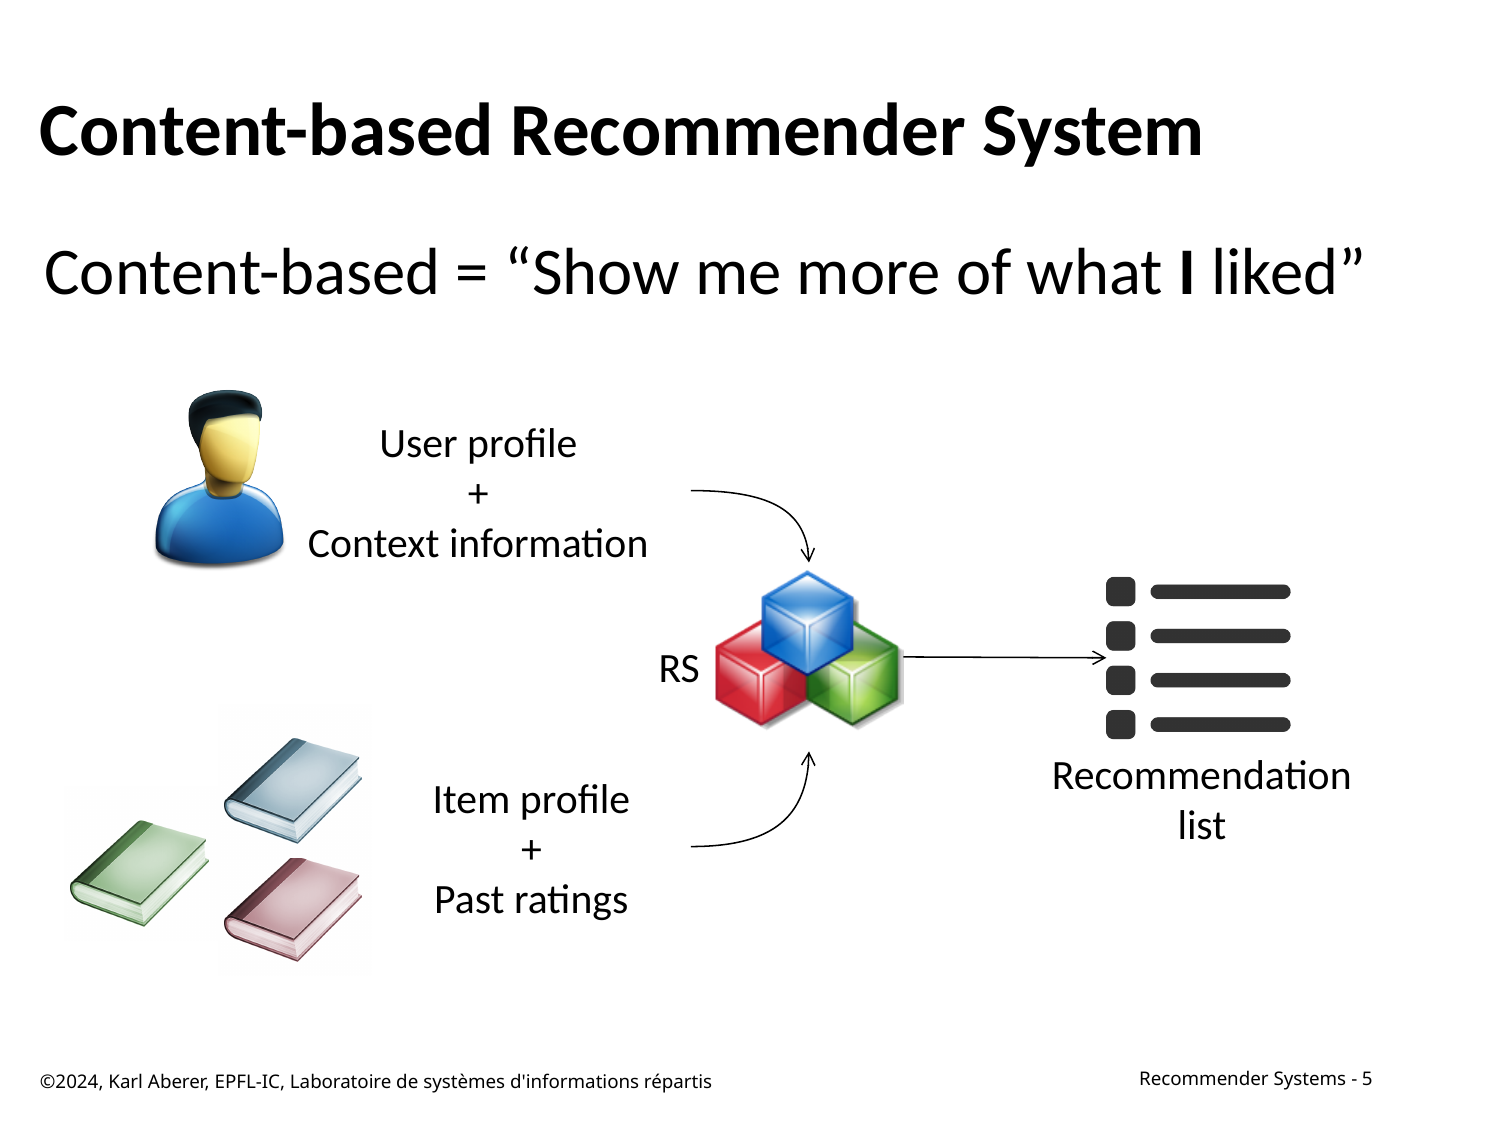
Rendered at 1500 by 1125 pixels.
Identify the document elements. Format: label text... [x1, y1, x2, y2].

footer ©2024, Karl Aberer, EPFL-IC, Laboratoire de systèmes d'informations répartis [24, 1062, 988, 1101]
text_box User profile + Context information [320, 408, 691, 574]
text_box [690, 751, 810, 847]
picture [123, 385, 315, 577]
picture [64, 703, 373, 977]
picture [714, 562, 904, 752]
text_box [1033, 562, 1371, 857]
text_box Item profile + Past ratings [377, 763, 691, 930]
title Content-based Recommender System [24, 49, 1388, 201]
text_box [690, 490, 810, 563]
list Content-based = “Show me more of what I liked” [29, 219, 1393, 1046]
text_box RS [608, 633, 709, 699]
